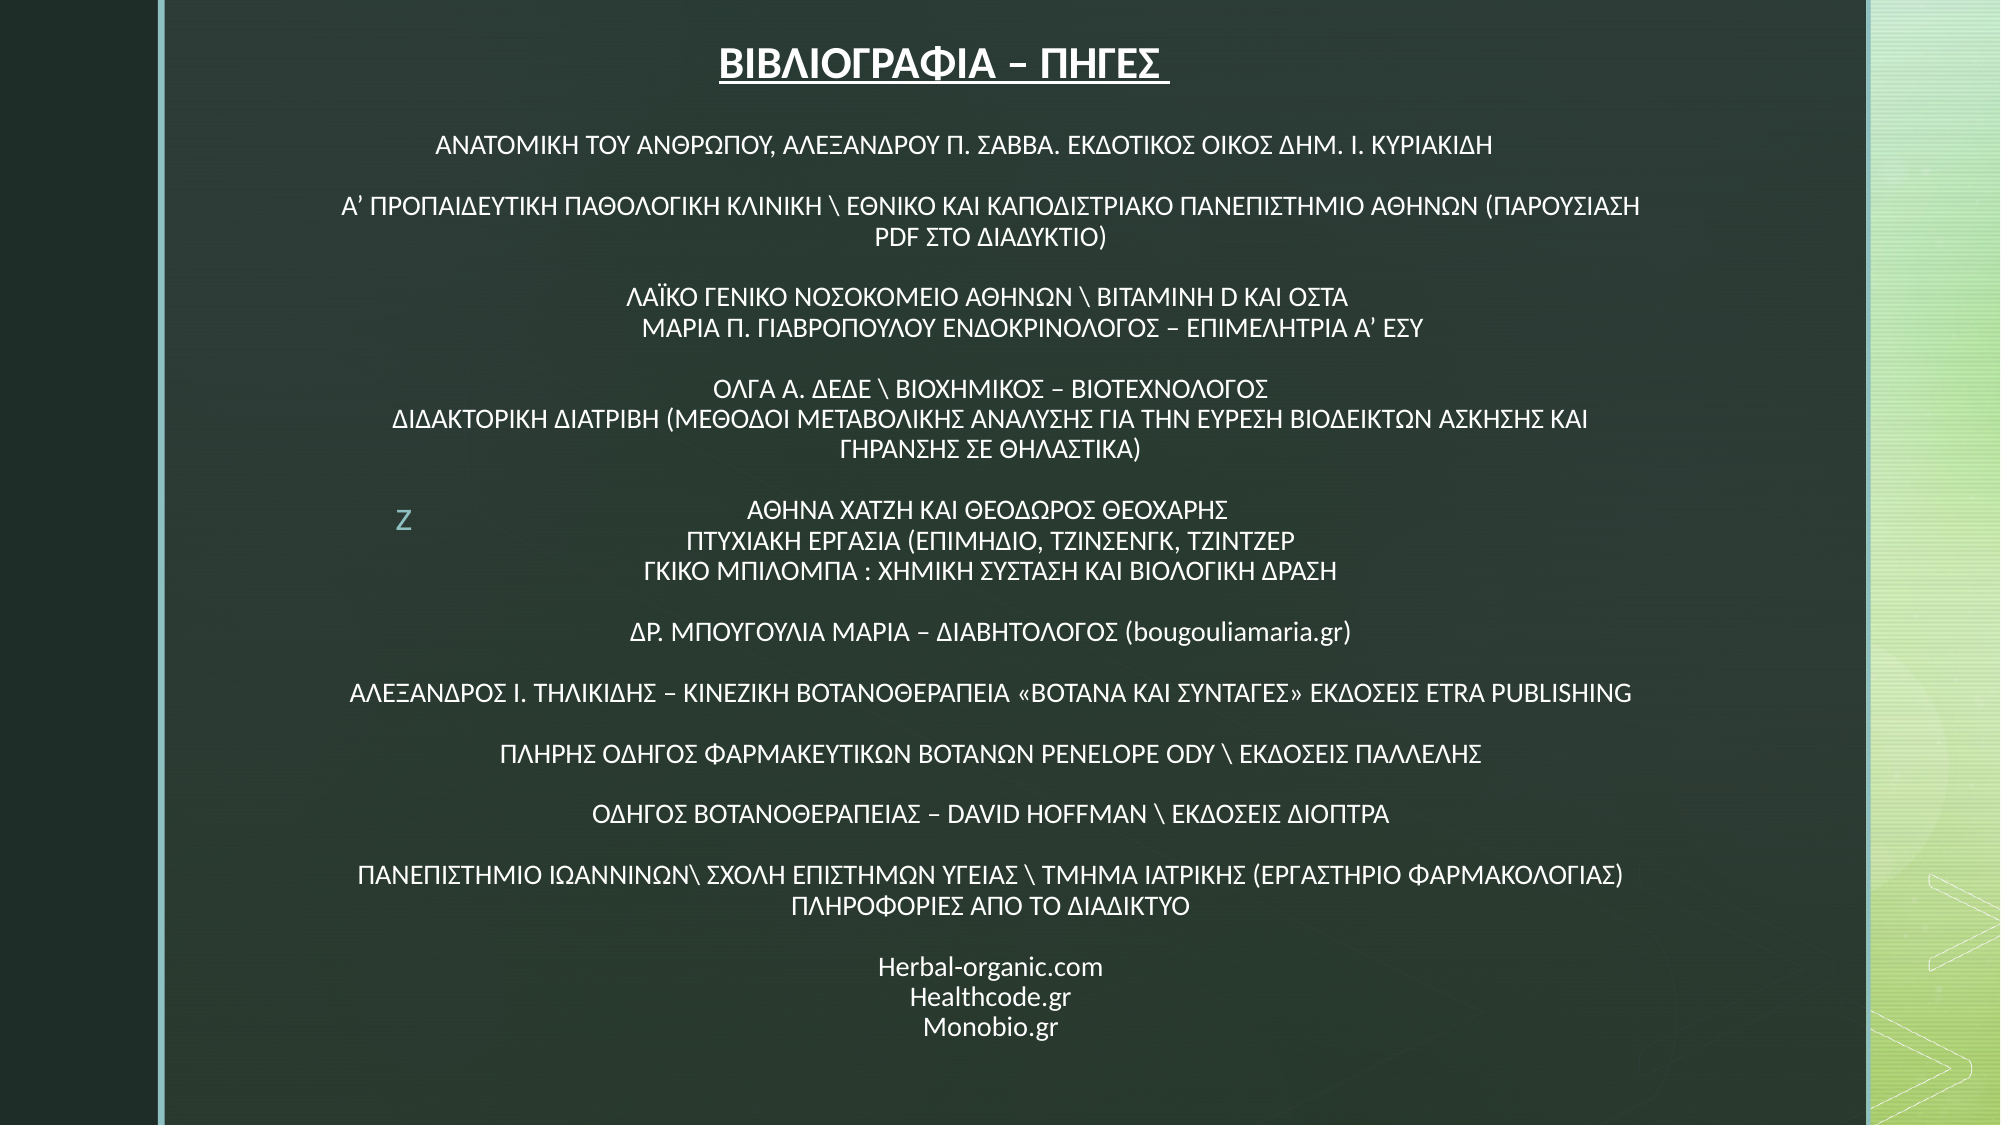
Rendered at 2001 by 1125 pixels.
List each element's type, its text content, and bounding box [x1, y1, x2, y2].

picture [1871, 0, 2001, 1125]
list ΒΙΒΛΙΟΓΡΑΦΙΑ – ΠΗΓΕΣ [305, 38, 1584, 183]
title ΑΝΑΤΟΜΙΚΉ ΤΟΥ ΑΝΘΡΩΠΟΥ, ΑΛΕΞΑΝΔΡΟΥ Π. ΣΑΒΒΑ. ΕΚΔΟΤΙΚΟΣ ΟΙΚΟΣ ΔΗΜ. Ι. ΚΥΡΙΑΚΙΔΗ Α’ ΠΡΟΠΑΙΔΕΥΤΙΚΗ ΠΑΘΟΛΟΓΙΚΗ ΚΛΙΝΙΚΗ \ ΕΘΝΙΚΌ ΚΑΙ ΚΑΠΟΔΙΣΤΡΙΑΚΟ ΠΑΝΕΠΙΣΤΉΜΙΟ ΑΘΗΝΩΝ (ΠΑΡΟΥΣΙΑΣΗ PDF ΣΤΟ ΔΙΑΔΥΚΤΙΟ) ΛΑΪΚΌ ΓΕΝΙΚΟ ΝΟΣΟΚΟΜΕΙΟ ΑΘΗΝΩΝ \ ΒΙΤΑΜΙΝΗ D ΚΑΙ ΟΣΤΑ ΜΑΡΙΑ Π. ΓΙΑΒΡΟΠΟΥΛΟΥ ΕΝΔΟΚΡΙΝΟΛΟΓΟΣ – ΕΠΙΜΕΛΗΤΡΙΑ Α’ ΕΣΥ ΌΛΓΑ Α. ΔΕΔΕ \ ΒΙΟΧΗΜΙΚΟΣ – ΒΙΟΤΕΧΝΟΛΟΓΟΣ ΔΙΔΑΚΤΟΡΙΚΗ ΔΙΑΤΡΙΒΗ (ΜΕΘΟΔΟΙ ΜΕΤΑΒΟΛΙΚΗΣ ΑΝΑΛΥΣΗΣ ΓΙΑ ΤΗΝ ΕΥΡΕΣΗ ΒΙΟΔΕΙΚΤΩΝ ΑΣΚΗΣΗΣ ΚΑΙ ΓΗΡΑΝΣΗΣ ΣΕ ΘΗΛΑΣΤΙΚΑ) ΑΘΗΝΑ ΧΑΤΖΗ ΚΑΙ ΘΕΟΔΩΡΟΣ ΘΕΟΧΑΡΗΣ ΠΤΥΧΙΑΚΗ ΕΡΓΑΣΙΑ (ΕΠΙΜΗΔΙΟ, ΤΖΙΝΣΕΝΓΚ, ΤΖΙΝΤΖΕΡ ΓΚΙΚΟ ΜΠΙΛΟΜΠΑ : ΧΗΜΙΚΗ ΣΎΣΤΑΣΗ ΚΑΙ ΒΙΟΛΟΓΙΚΗ ΔΡΑΣΗ ΔΡ. ΜΠΟΥΓΟΥΛΙΑ ΜΑΡΙΑ – ΔΙΑΒΗΤΟΛΟΓΟΣ (bougouliamaria.gr) ΑΛΕΞΑΝΔΡΟΣ Ι. ΤΗΛΙΚΙΔΗΣ – ΚΙΝΕΖΙΚΗ ΒΟΤΑΝΟΘΕΡΑΠΕΙΑ «ΒΌΤΑΝΑ ΚΑΙ ΣΥΝΤΑΓΕΣ» ΕΚΔΟΣΕΙΣ ETRA PUBLISHING ΠΛΗΡΗΣ ΟΔΗΓΟΣ ΦΑΡΜΑΚΕΥΤΙΚΩΝ ΒΟΤΑΝΩΝ PENELOPE ODY \ ΕΚΔΟΣΕΙΣ ΠΑΛΛΕΛΗΣ ΟΔΗΓΟΣ ΒΟΤΑΝΟΘΕΡΑΠΕΙΑΣ – DAVID HOFFMAN \ ΕΚΔΟΣΕΙΣ ΔΙΟΠΤΡΑ ΠΑΝΕΠΙΣΤΗΜΙΟ ΙΩΑΝΝΙΝΩΝ\ ΣΧΟΛΗ ΕΠΙΣΤΗΜΩΝ ΥΓΕΙΑΣ \ ΤΜΗΜΑ ΙΑΤΡΙΚΗΣ (ΕΡΓΑΣΤΗΡΙΟ ΦΑΡΜΑΚΟΛΟΓΙΑΣ) ΠΛΗΡΟΦΟΡΙΕΣ ΑΠΟ ΤΟ ΔΙΑΔΙΚΤΥΟ Herbal-organic.com Healthcode.gr Monobio.gr [266, 123, 1663, 1125]
